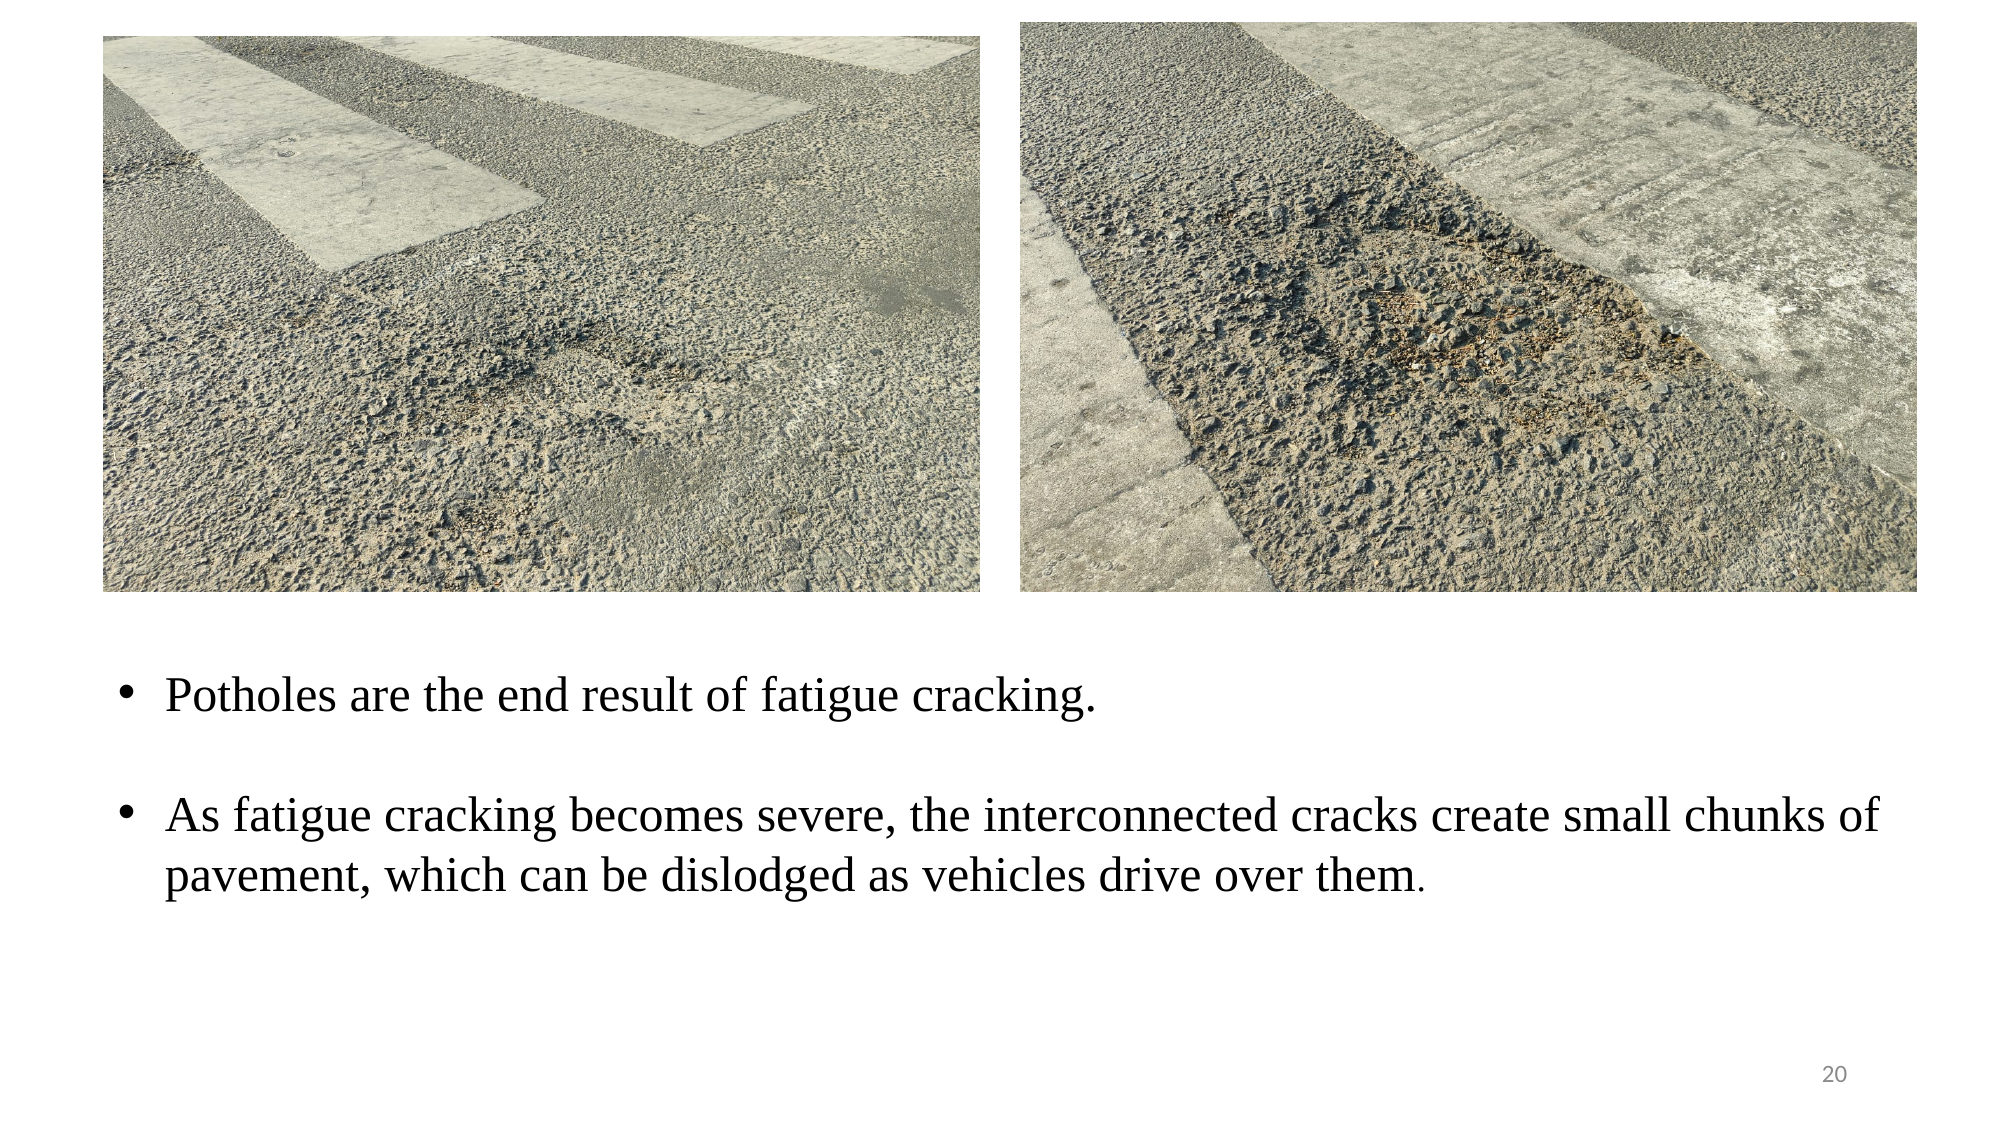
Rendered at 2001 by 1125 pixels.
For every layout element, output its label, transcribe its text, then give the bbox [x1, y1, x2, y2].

picture [103, 36, 980, 592]
picture [1020, 22, 1917, 592]
slide_number 20 [1412, 1042, 1863, 1103]
text_box Potholes are the end result of fatigue cracking. As fatigue cracking becomes severe, the interconnected cracks create small chunks of pavement, which can be dislodged as vehicles drive over them. [103, 654, 1917, 910]
